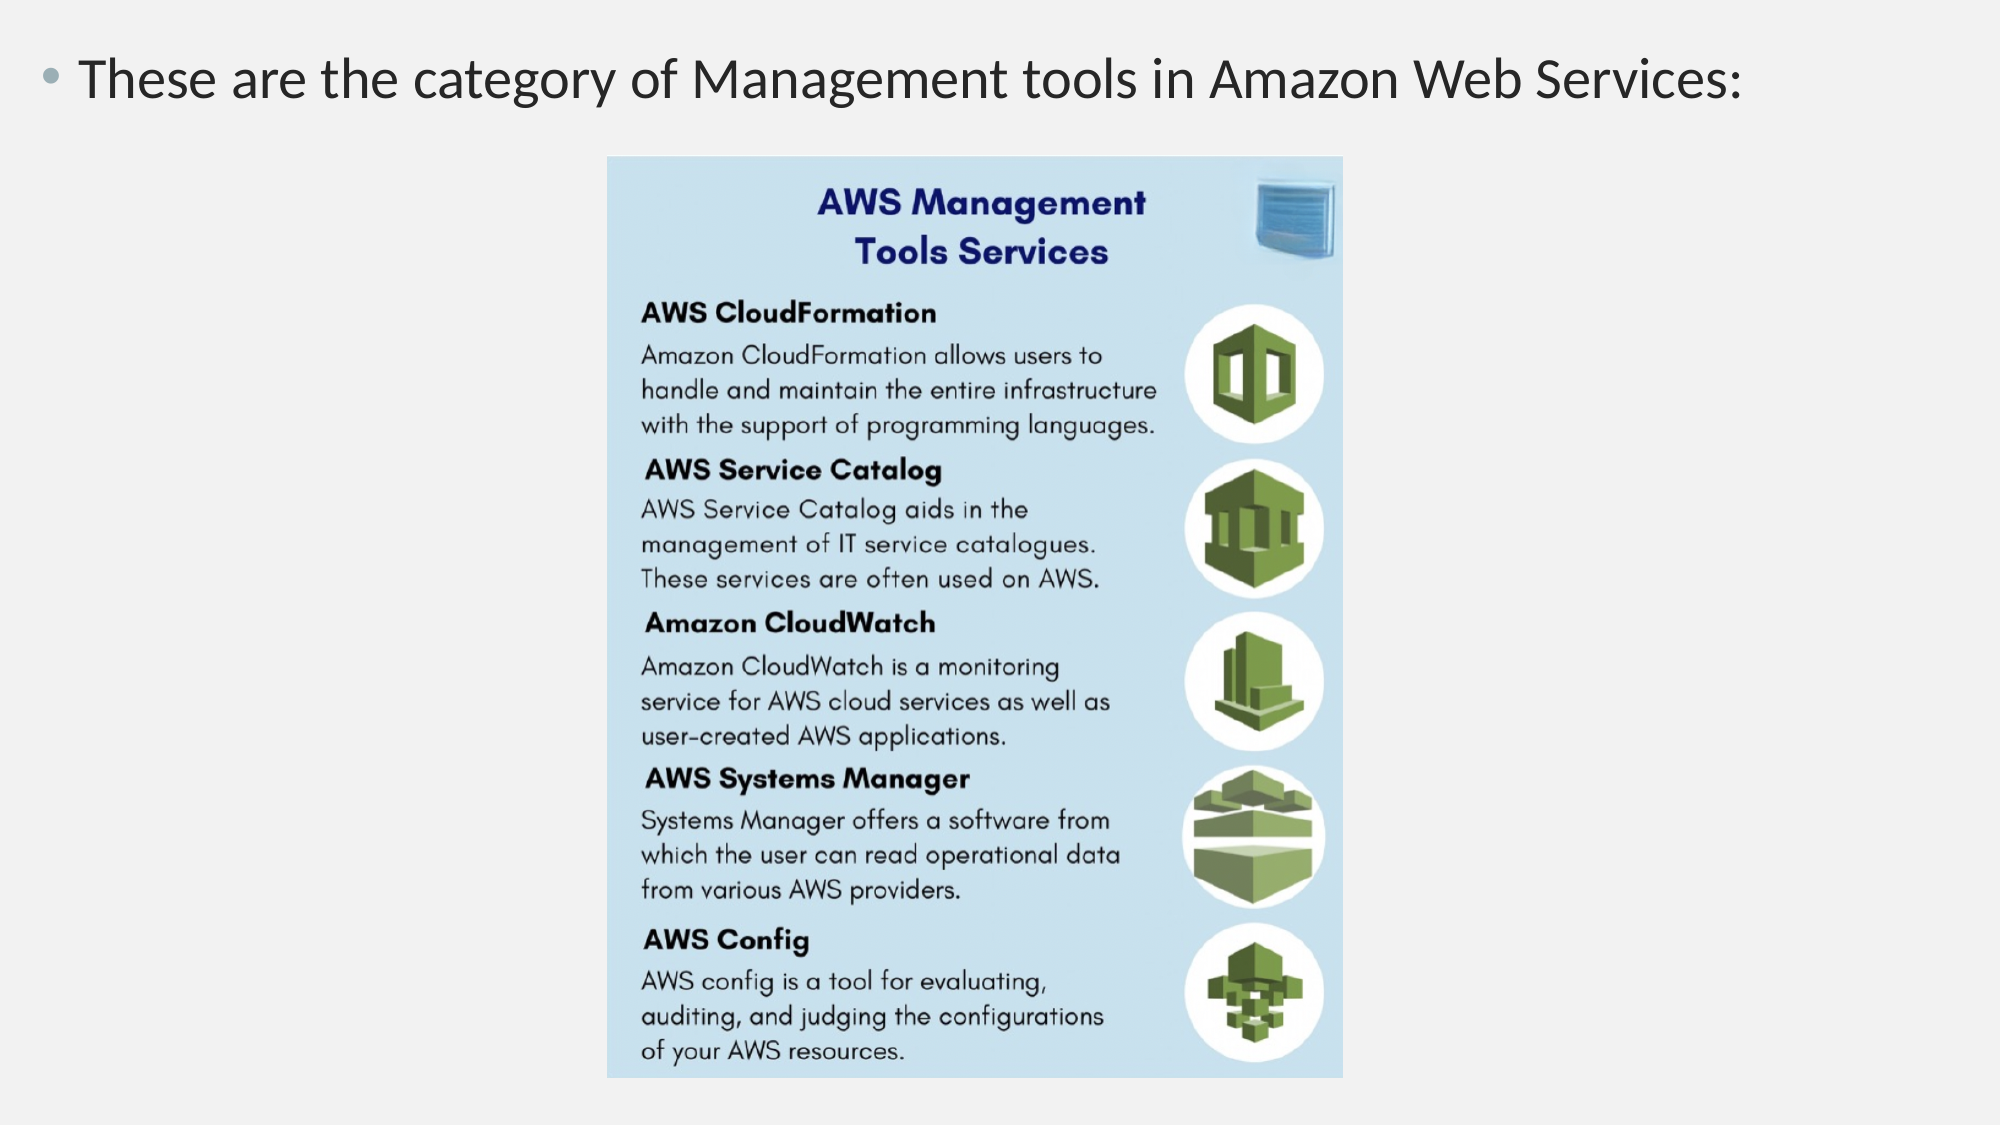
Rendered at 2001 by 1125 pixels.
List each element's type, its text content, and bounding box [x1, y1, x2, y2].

picture [606, 155, 1343, 1079]
list These are the category of Management tools in Amazon Web Services: [25, 32, 1925, 1125]
